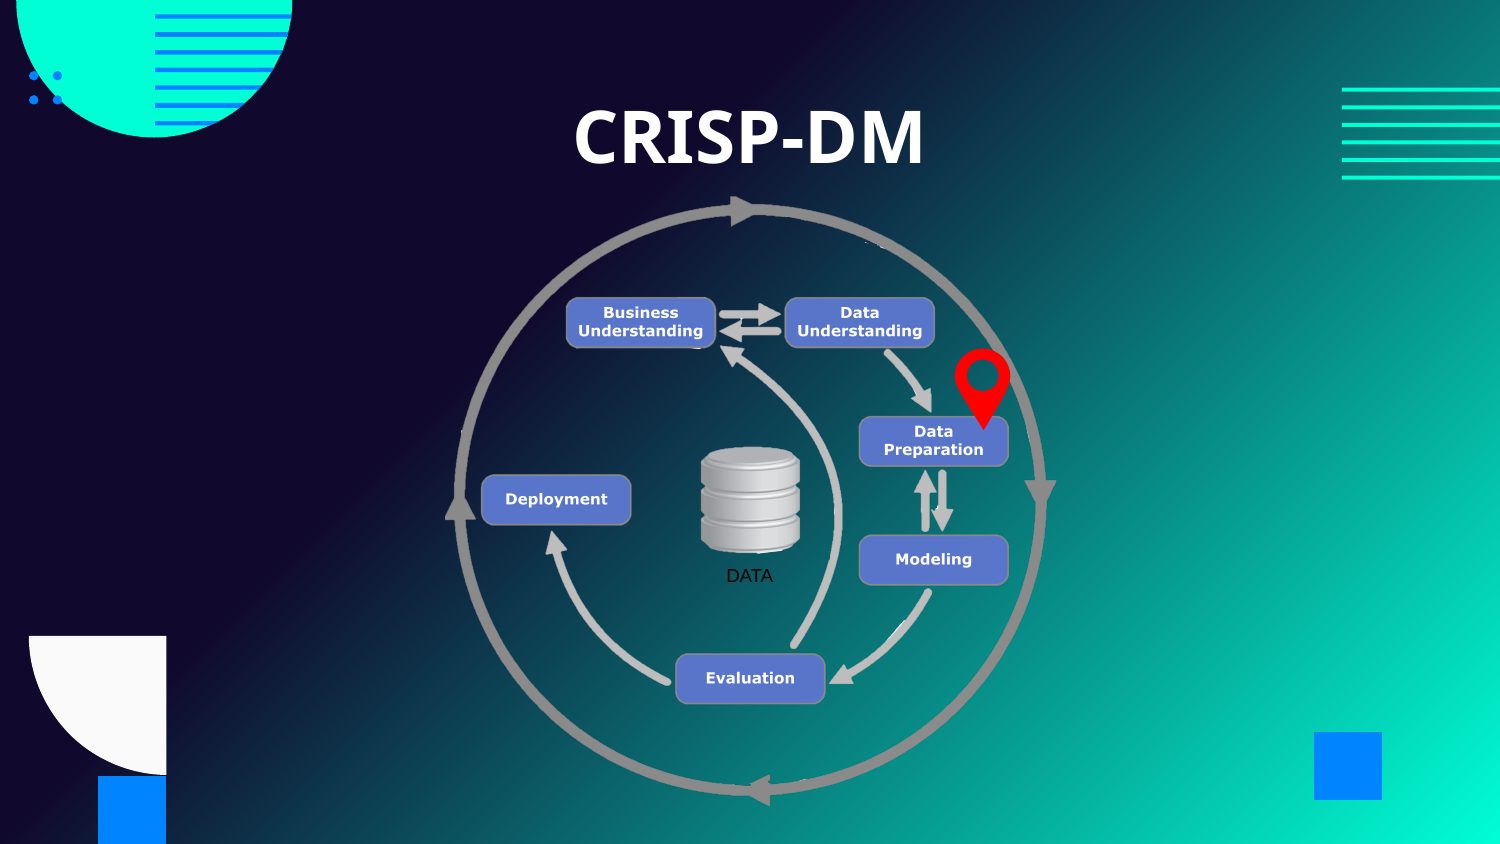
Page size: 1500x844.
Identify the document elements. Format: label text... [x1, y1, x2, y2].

picture [443, 192, 1057, 808]
title CRISP-DM [118, 87, 1382, 182]
